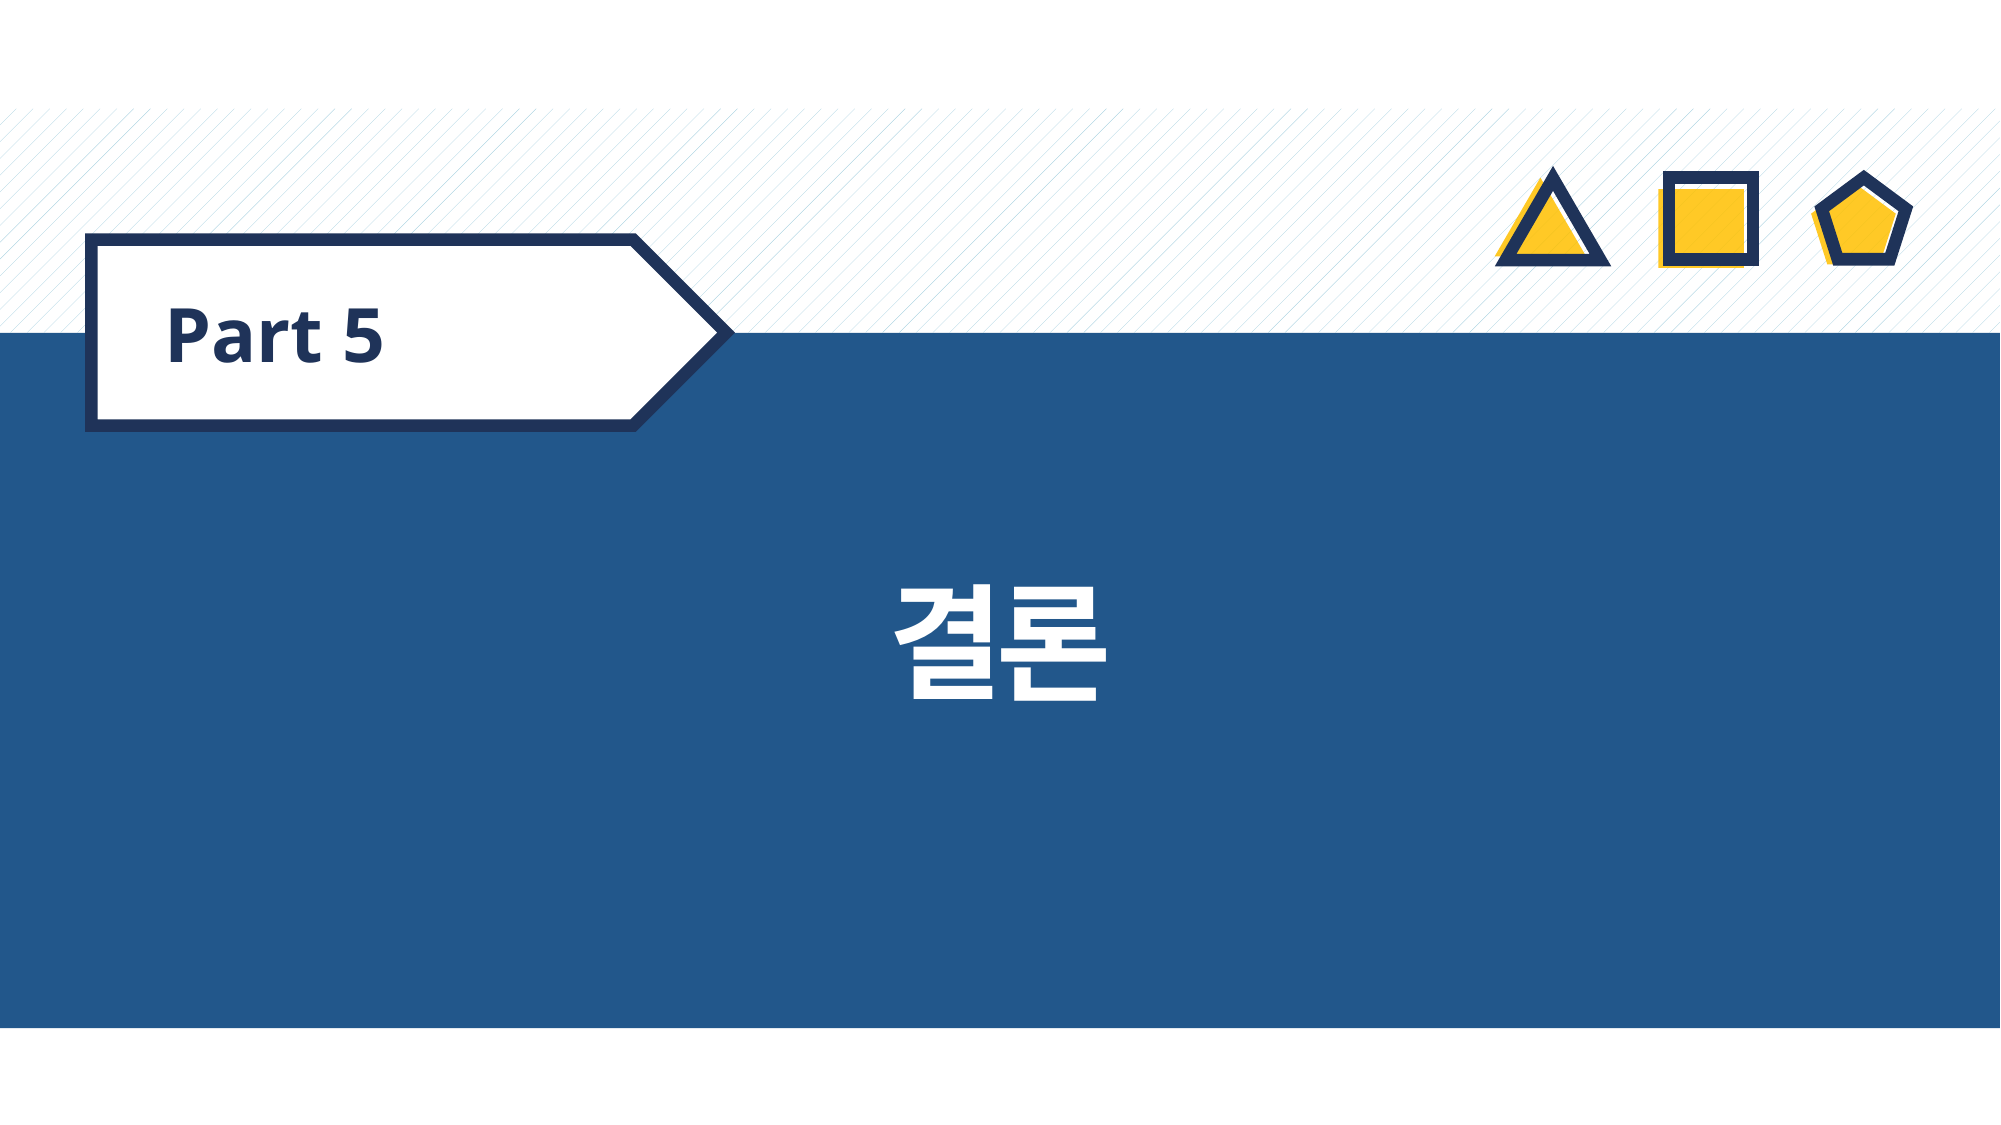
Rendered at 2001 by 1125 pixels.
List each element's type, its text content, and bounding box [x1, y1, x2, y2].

text_box 결론 [873, 556, 1127, 722]
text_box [91, 239, 727, 426]
text_box [0, 108, 2000, 334]
text_box [0, 334, 2000, 1029]
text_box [1494, 177, 1906, 268]
